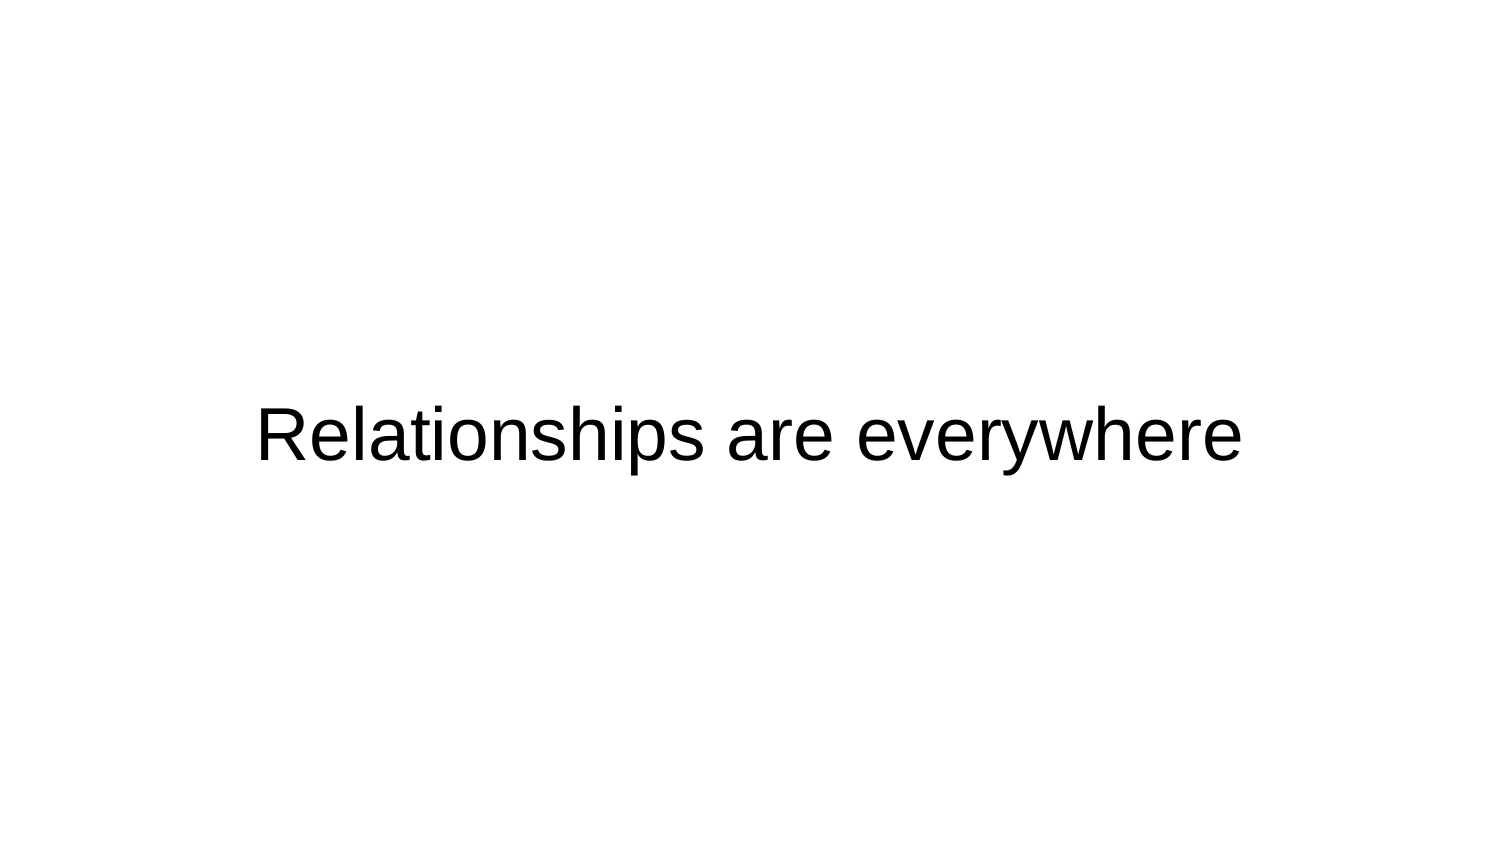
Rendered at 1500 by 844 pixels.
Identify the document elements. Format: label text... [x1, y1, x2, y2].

title Relationships are everywhere [51, 352, 1449, 491]
